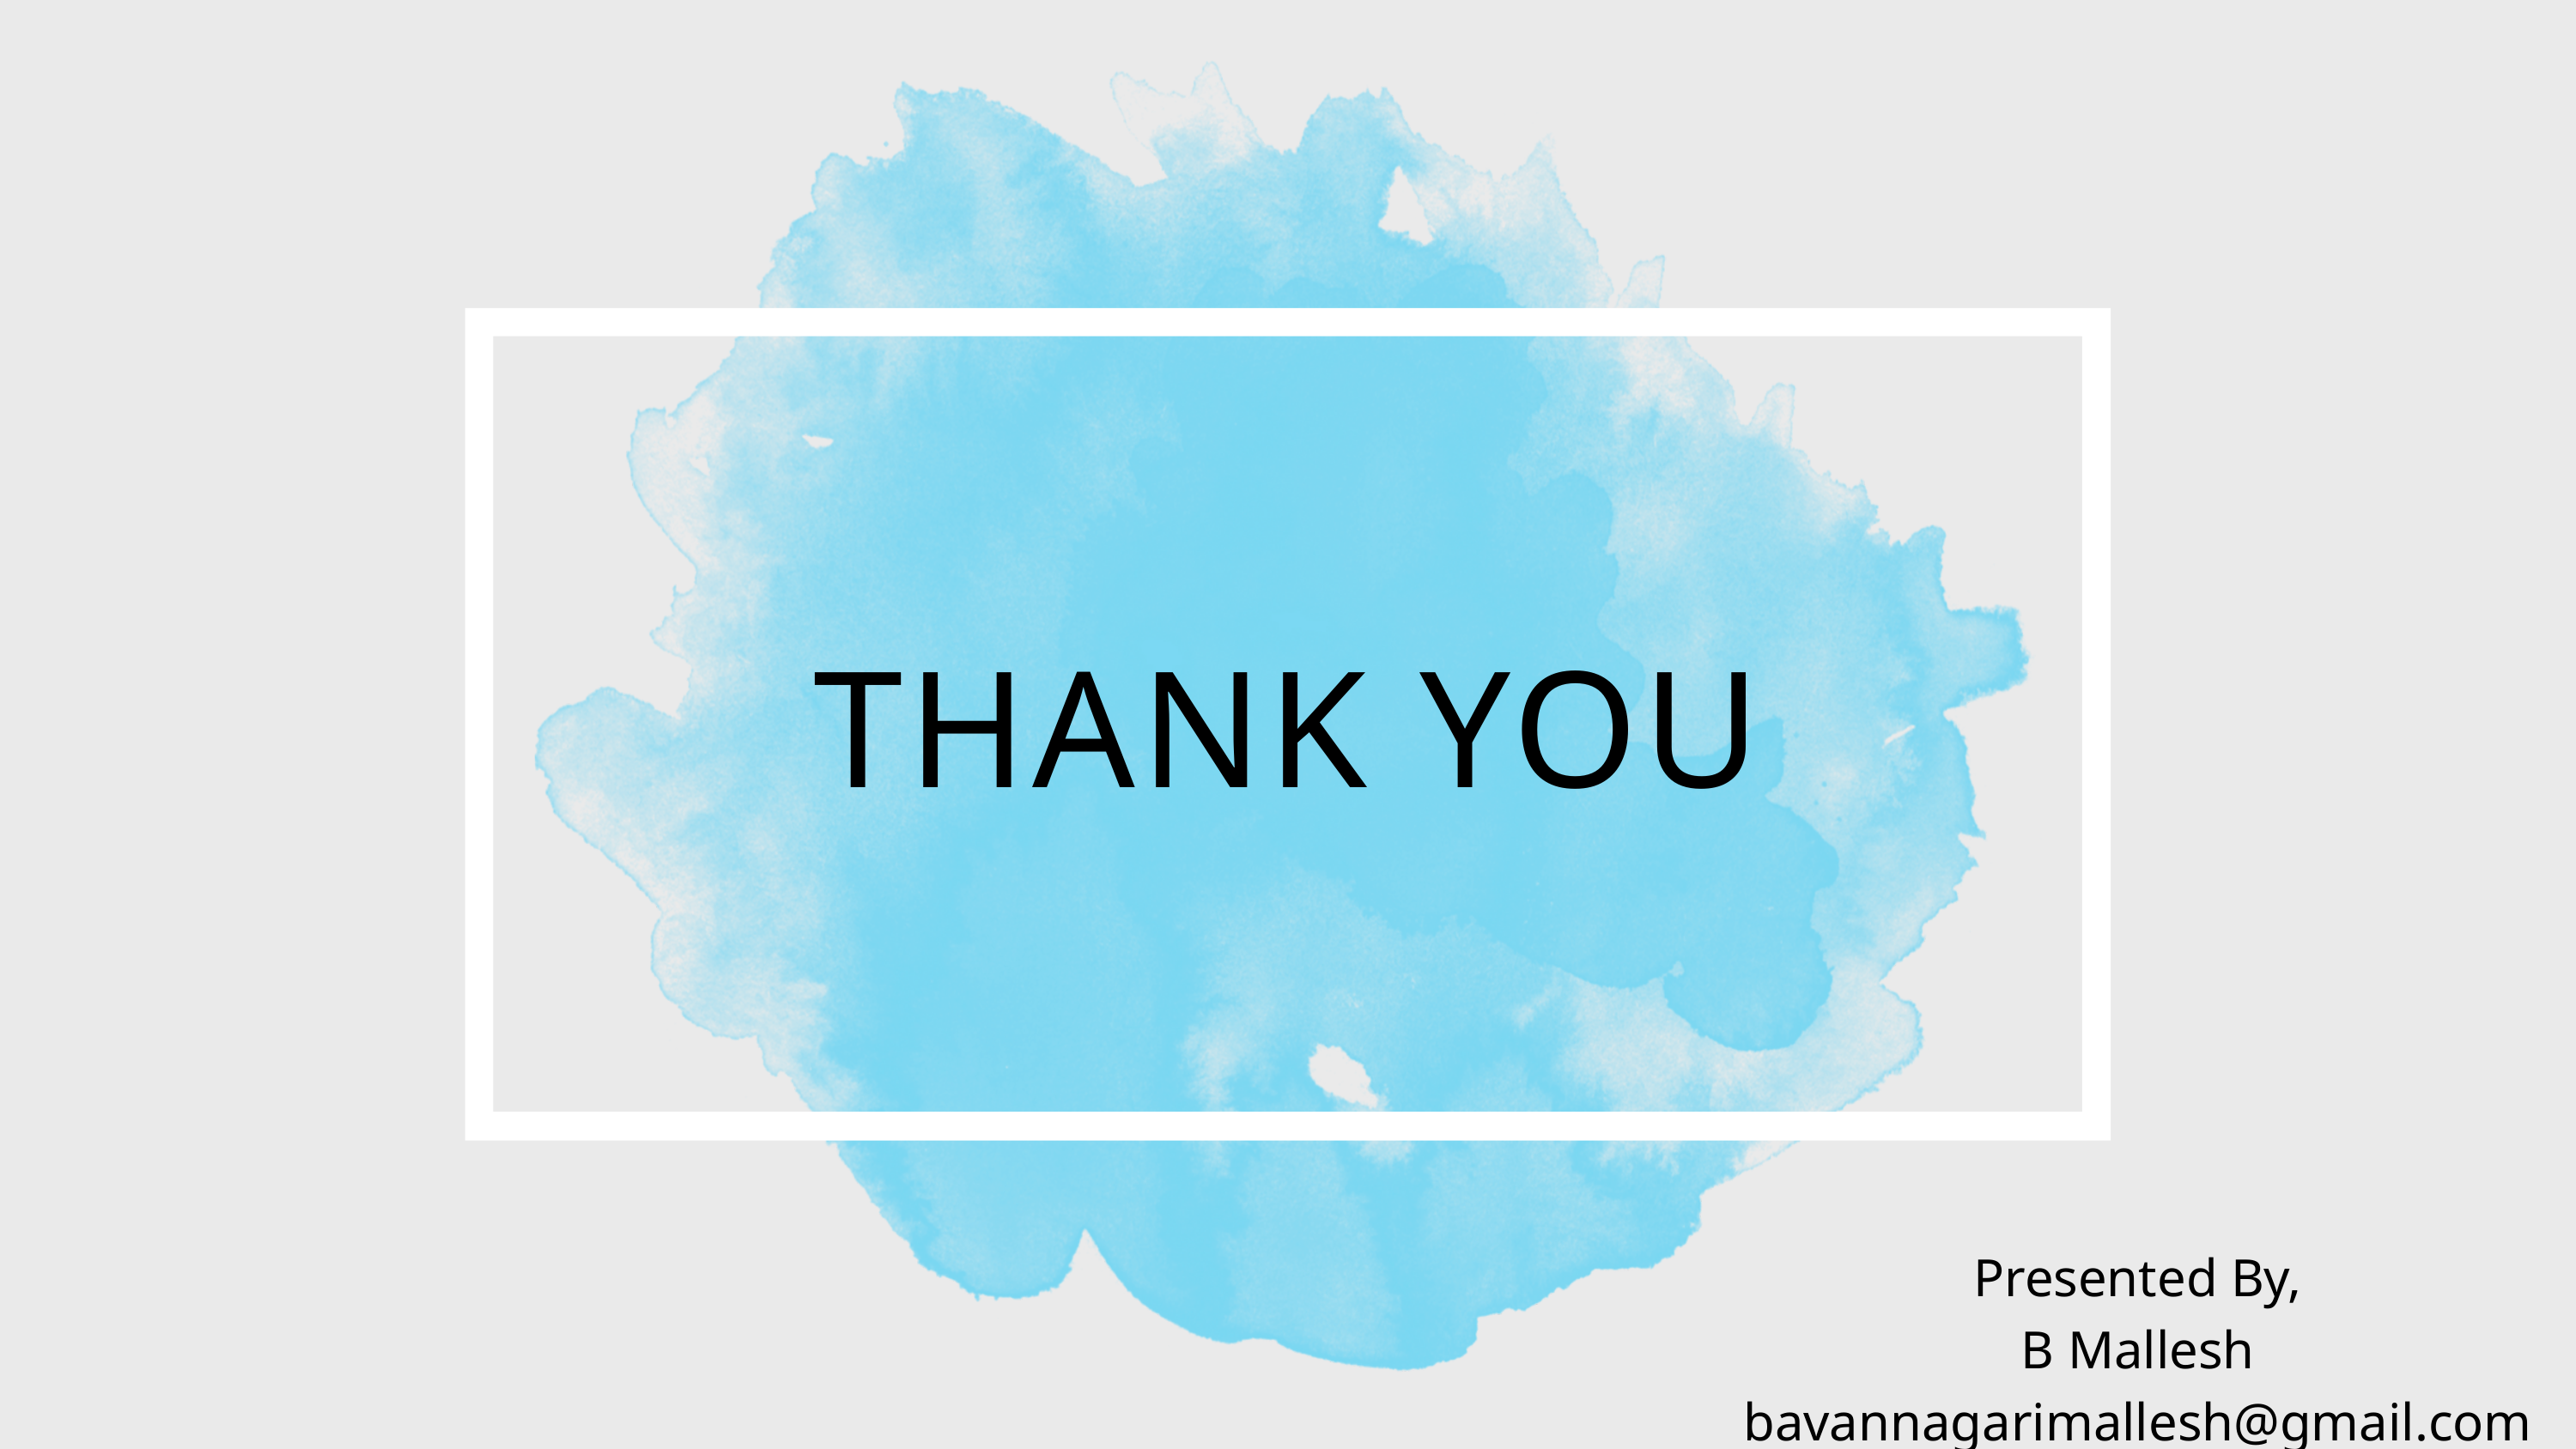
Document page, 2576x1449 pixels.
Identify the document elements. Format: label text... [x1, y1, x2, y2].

text_box Presented By, B Mallesh bavannagarimallesh@gmail.com [1731, 1235, 2545, 1449]
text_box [465, 307, 2111, 1141]
text_box [534, 1148, 2042, 1388]
text_box [534, 60, 2042, 306]
